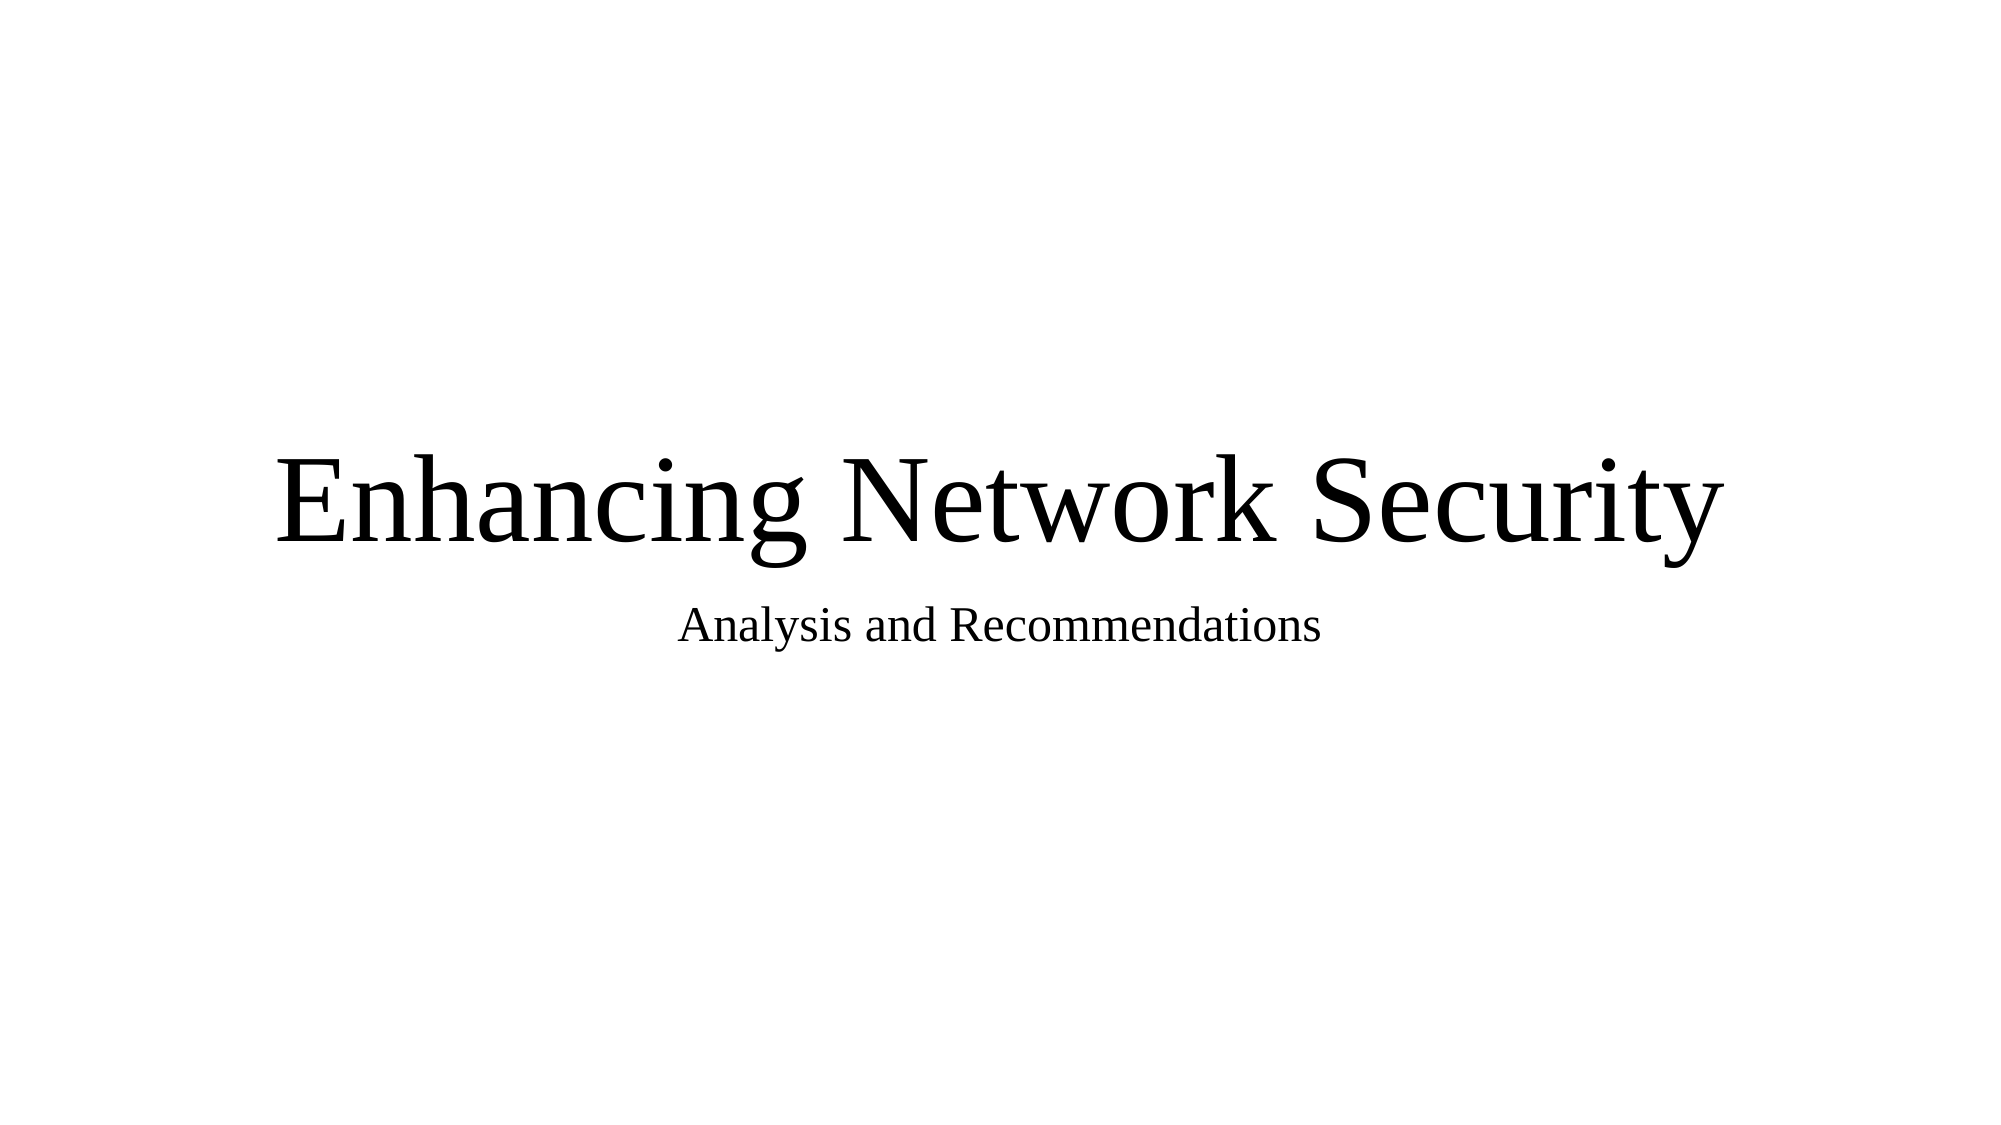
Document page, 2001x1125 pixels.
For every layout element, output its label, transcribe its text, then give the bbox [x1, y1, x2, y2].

title Enhancing Network Security [249, 184, 1750, 576]
subtitle Analysis and Recommendations [249, 590, 1750, 863]
